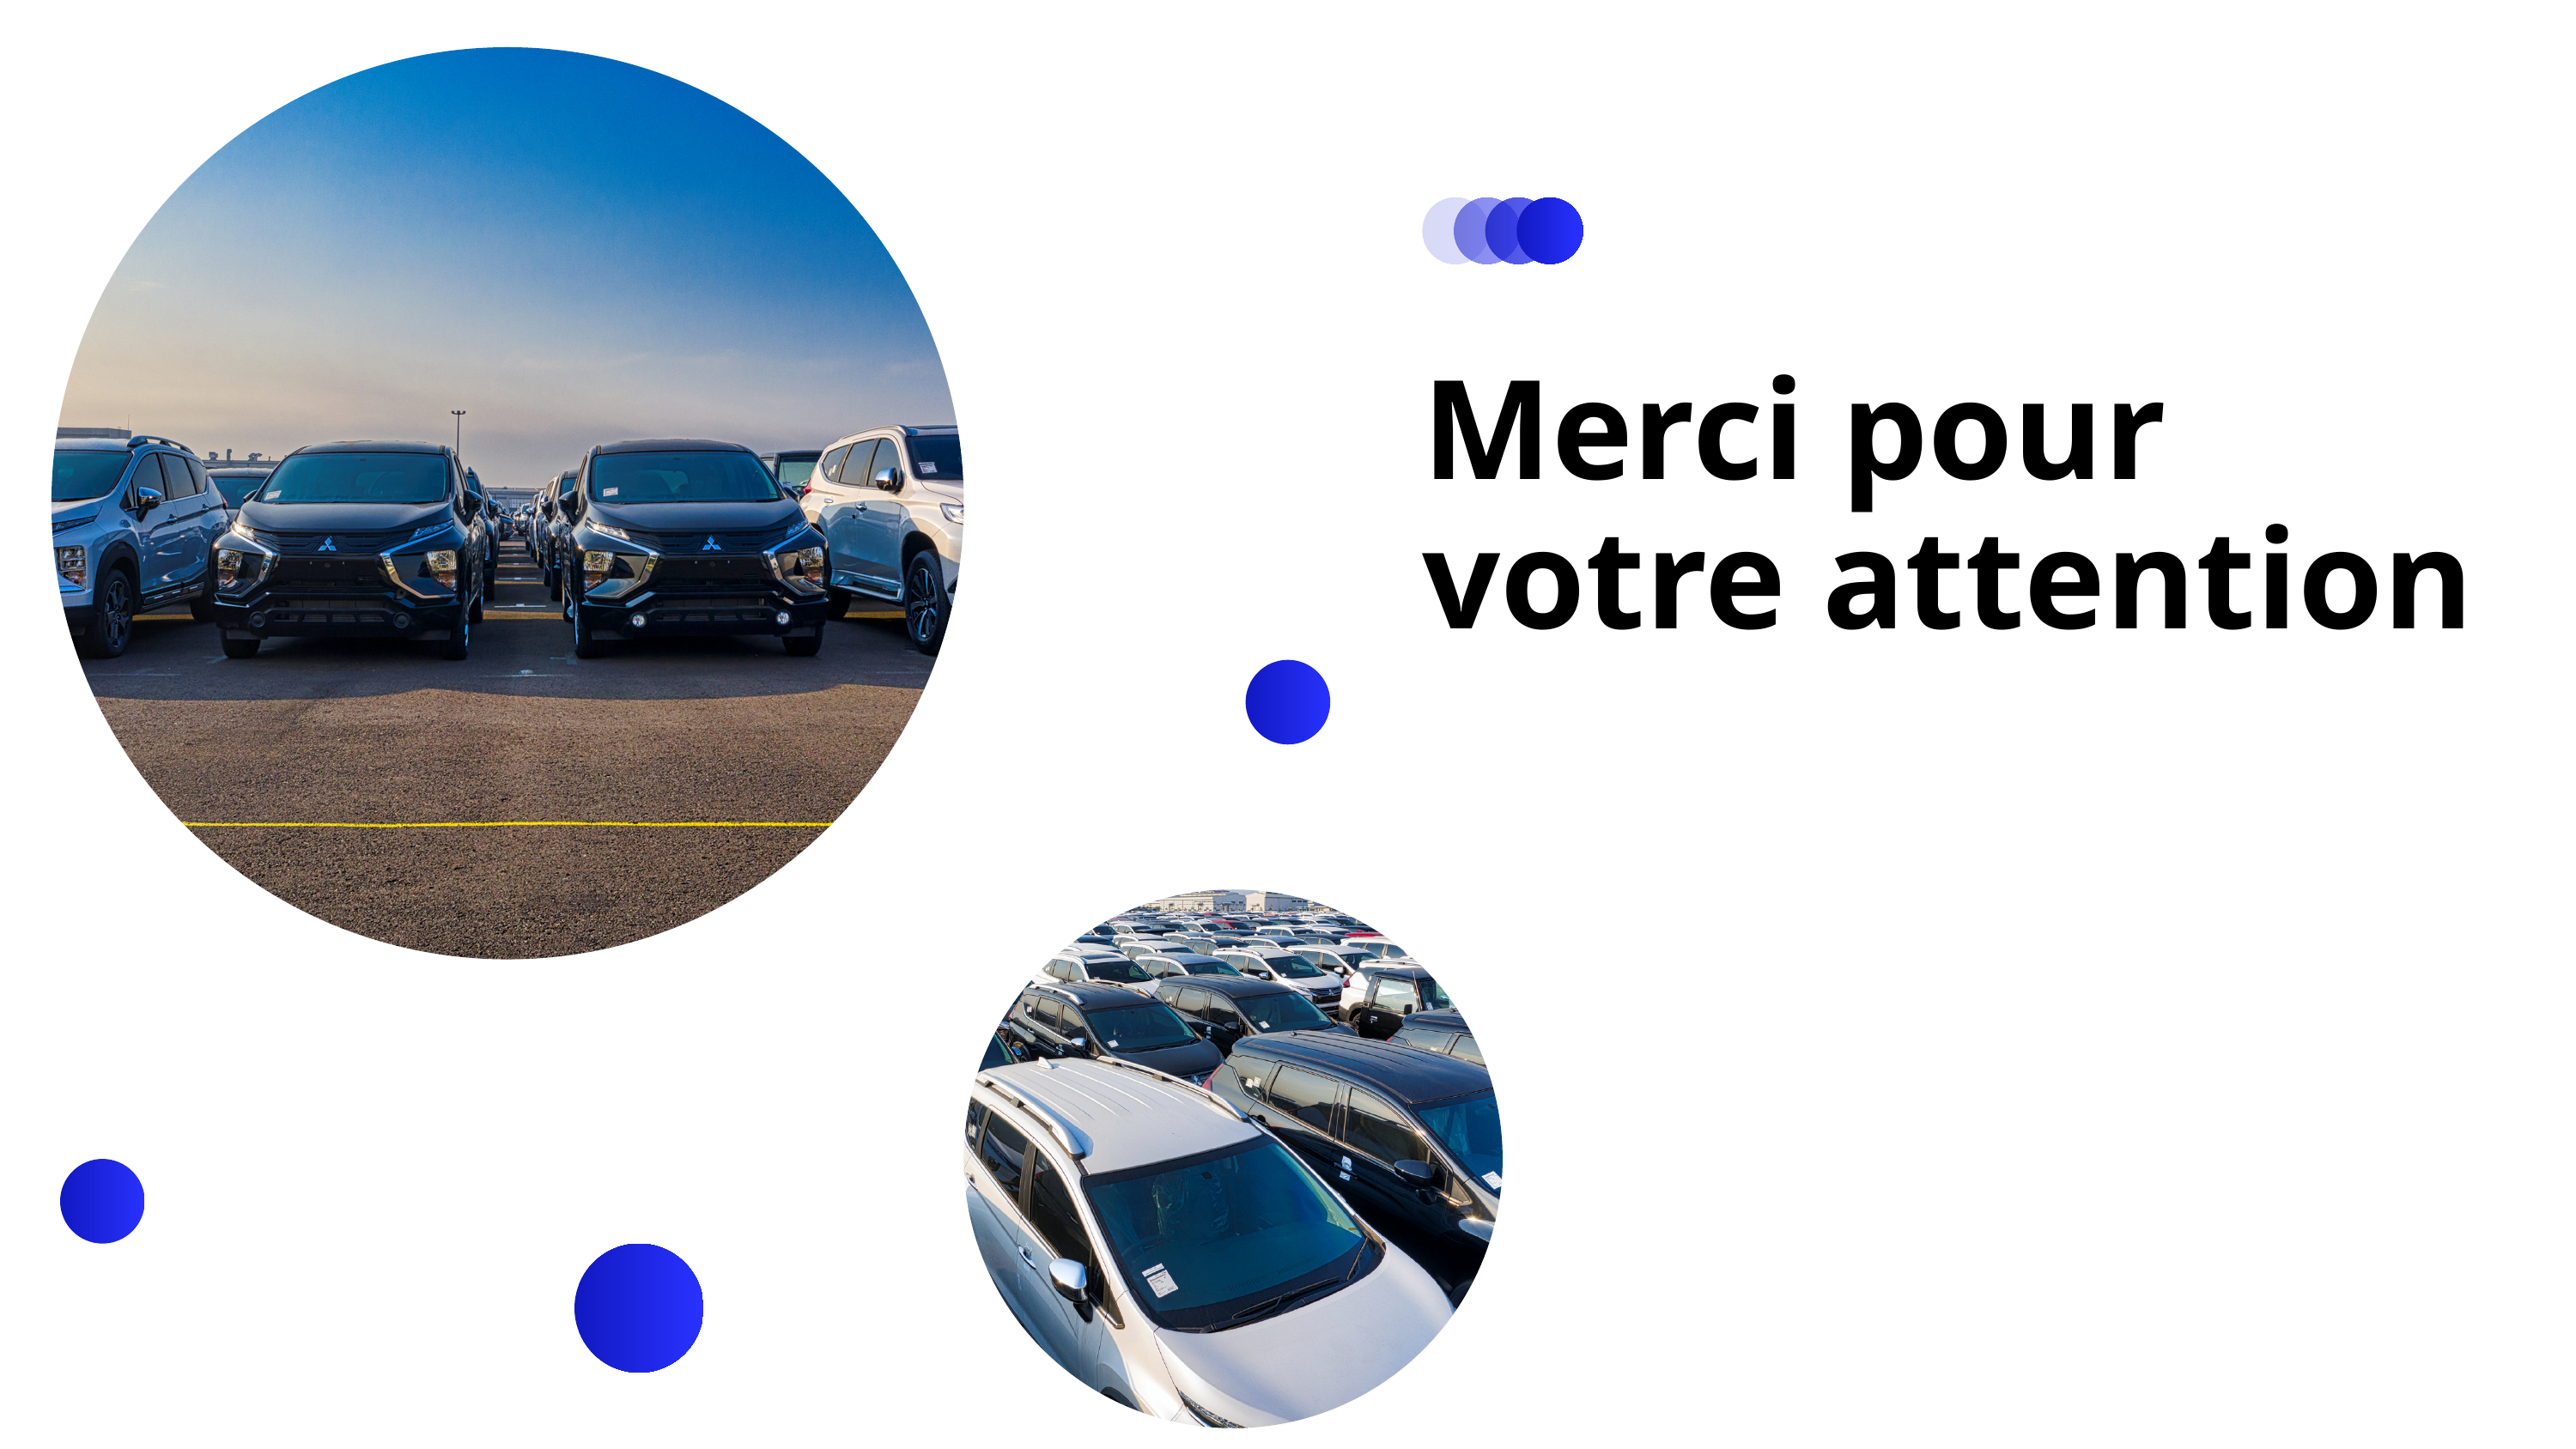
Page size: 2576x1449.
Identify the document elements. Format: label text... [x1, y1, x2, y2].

text_box Merci pour votre attention [1422, 358, 2535, 657]
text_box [963, 888, 1504, 1428]
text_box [1245, 659, 1331, 745]
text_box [1422, 197, 1583, 264]
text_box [574, 1243, 704, 1373]
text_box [51, 46, 964, 960]
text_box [59, 1158, 145, 1244]
